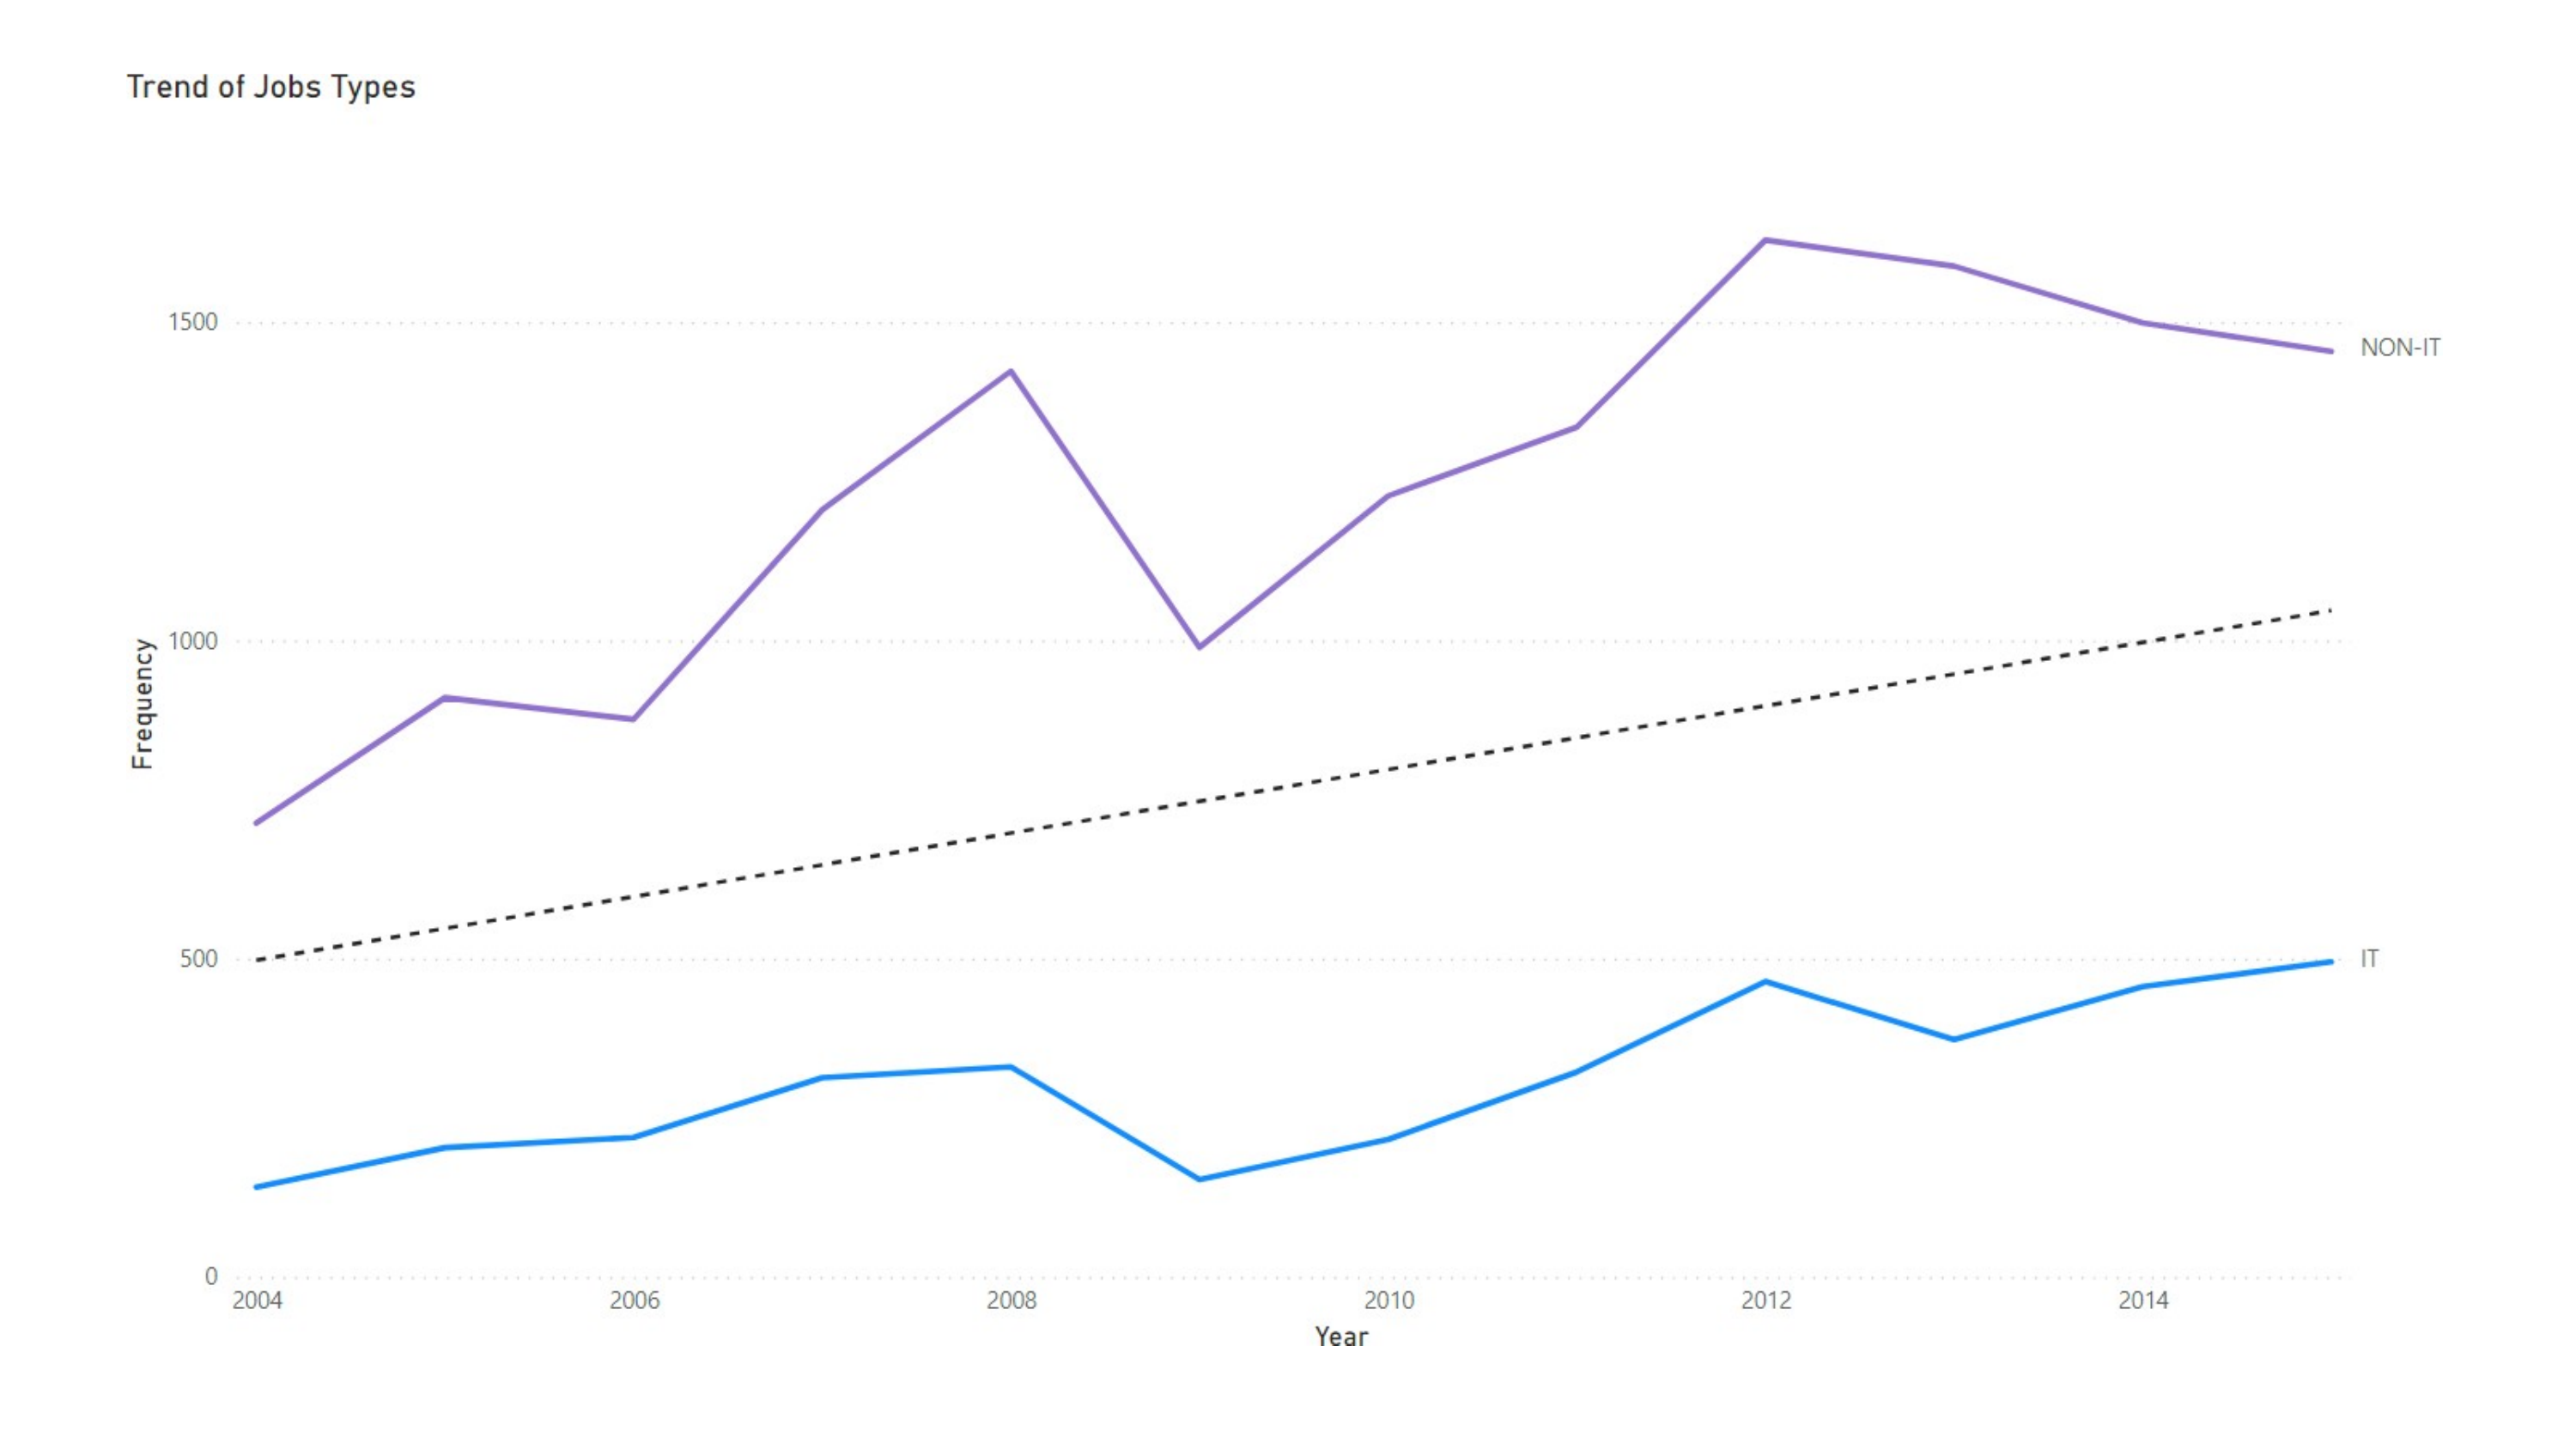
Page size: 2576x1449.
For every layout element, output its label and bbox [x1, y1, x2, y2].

picture [126, 73, 2443, 1346]
